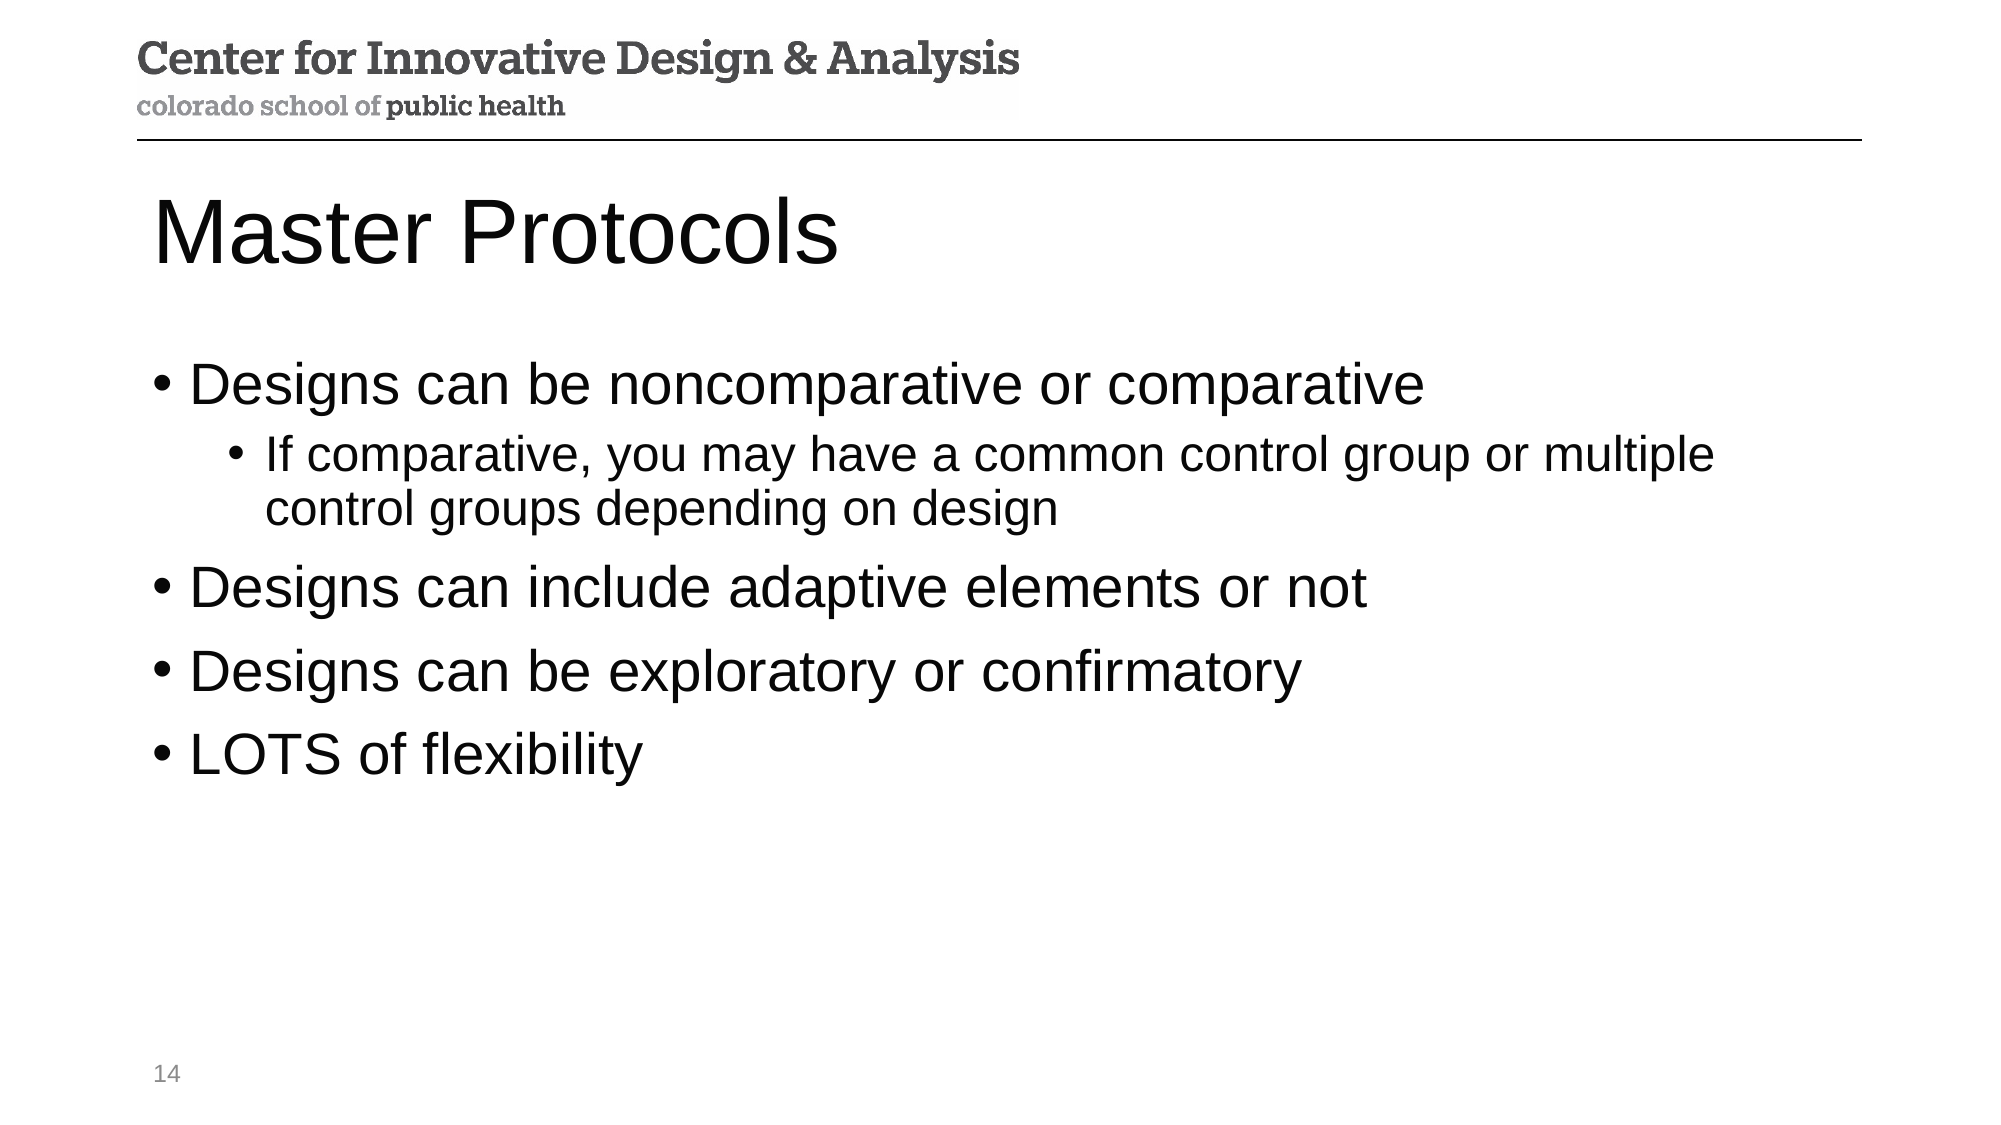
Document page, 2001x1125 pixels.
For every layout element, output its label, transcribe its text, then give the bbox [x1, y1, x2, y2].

slide_number 14 [138, 1042, 589, 1103]
picture [137, 39, 1019, 120]
list Designs can be noncomparative or comparative If comparative, you may have a common control group or multiple control groups depending on design Designs can include adaptive elements or not Designs can be exploratory or confirmatory LOTS of flexibility [137, 347, 1863, 1014]
title Master Protocols [137, 150, 1863, 318]
